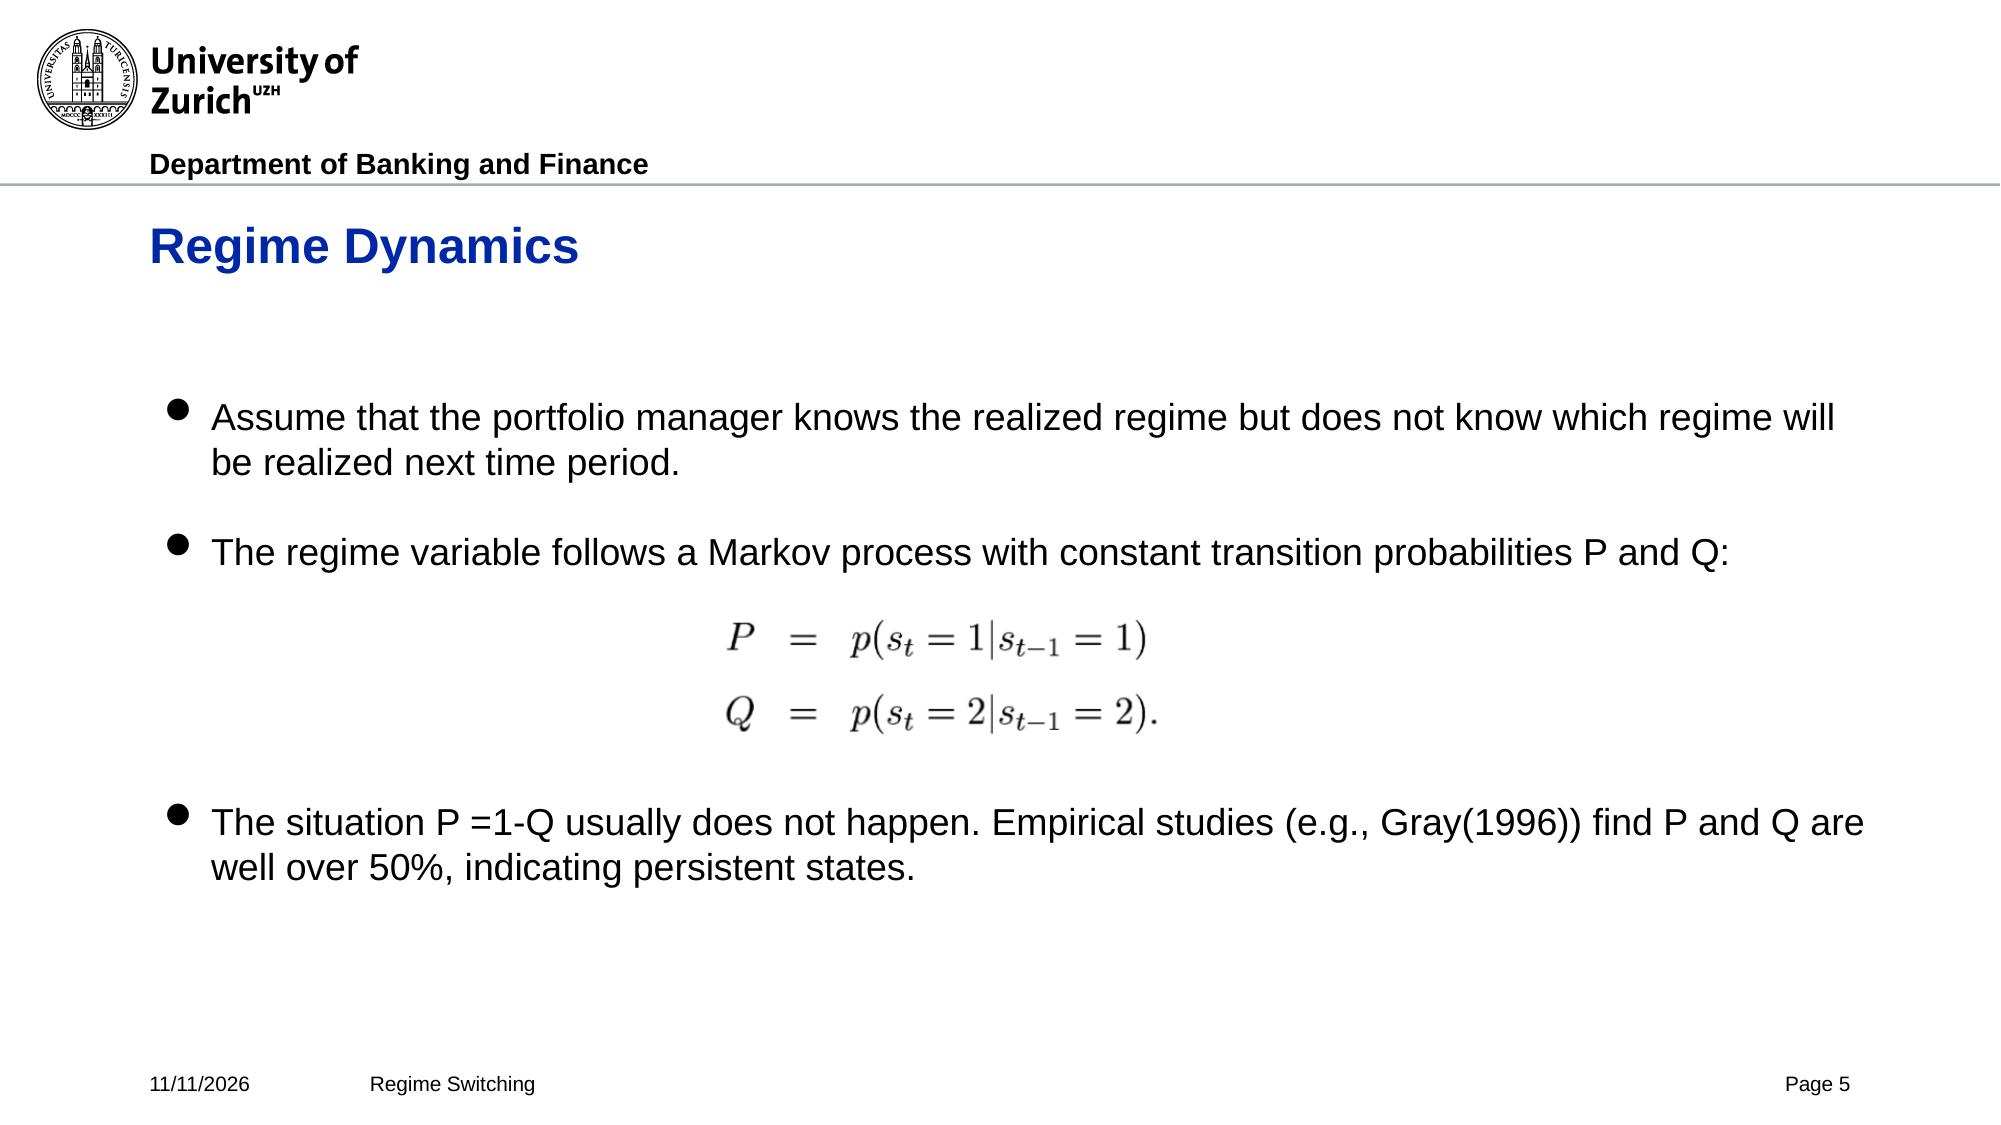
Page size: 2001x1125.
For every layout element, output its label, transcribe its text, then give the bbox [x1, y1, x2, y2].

picture [31, 23, 365, 136]
footer Regime Switching [369, 1070, 1520, 1106]
text_box Assume that the portfolio manager knows the realized regime but does not know which regime will be realized next time period. The regime variable follows a Markov process with constant transition probabilities P and Q: The situation P =1-Q usually does not happen. Empirical studies (e.g., Gray(1996)) find P and Q are well over 50%, indicating persistent states. [149, 385, 1886, 985]
picture [657, 599, 1239, 778]
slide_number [149, 1070, 354, 1106]
title Regime Dynamics [149, 208, 1851, 338]
slide_number Page 5 [1714, 1070, 1851, 1106]
